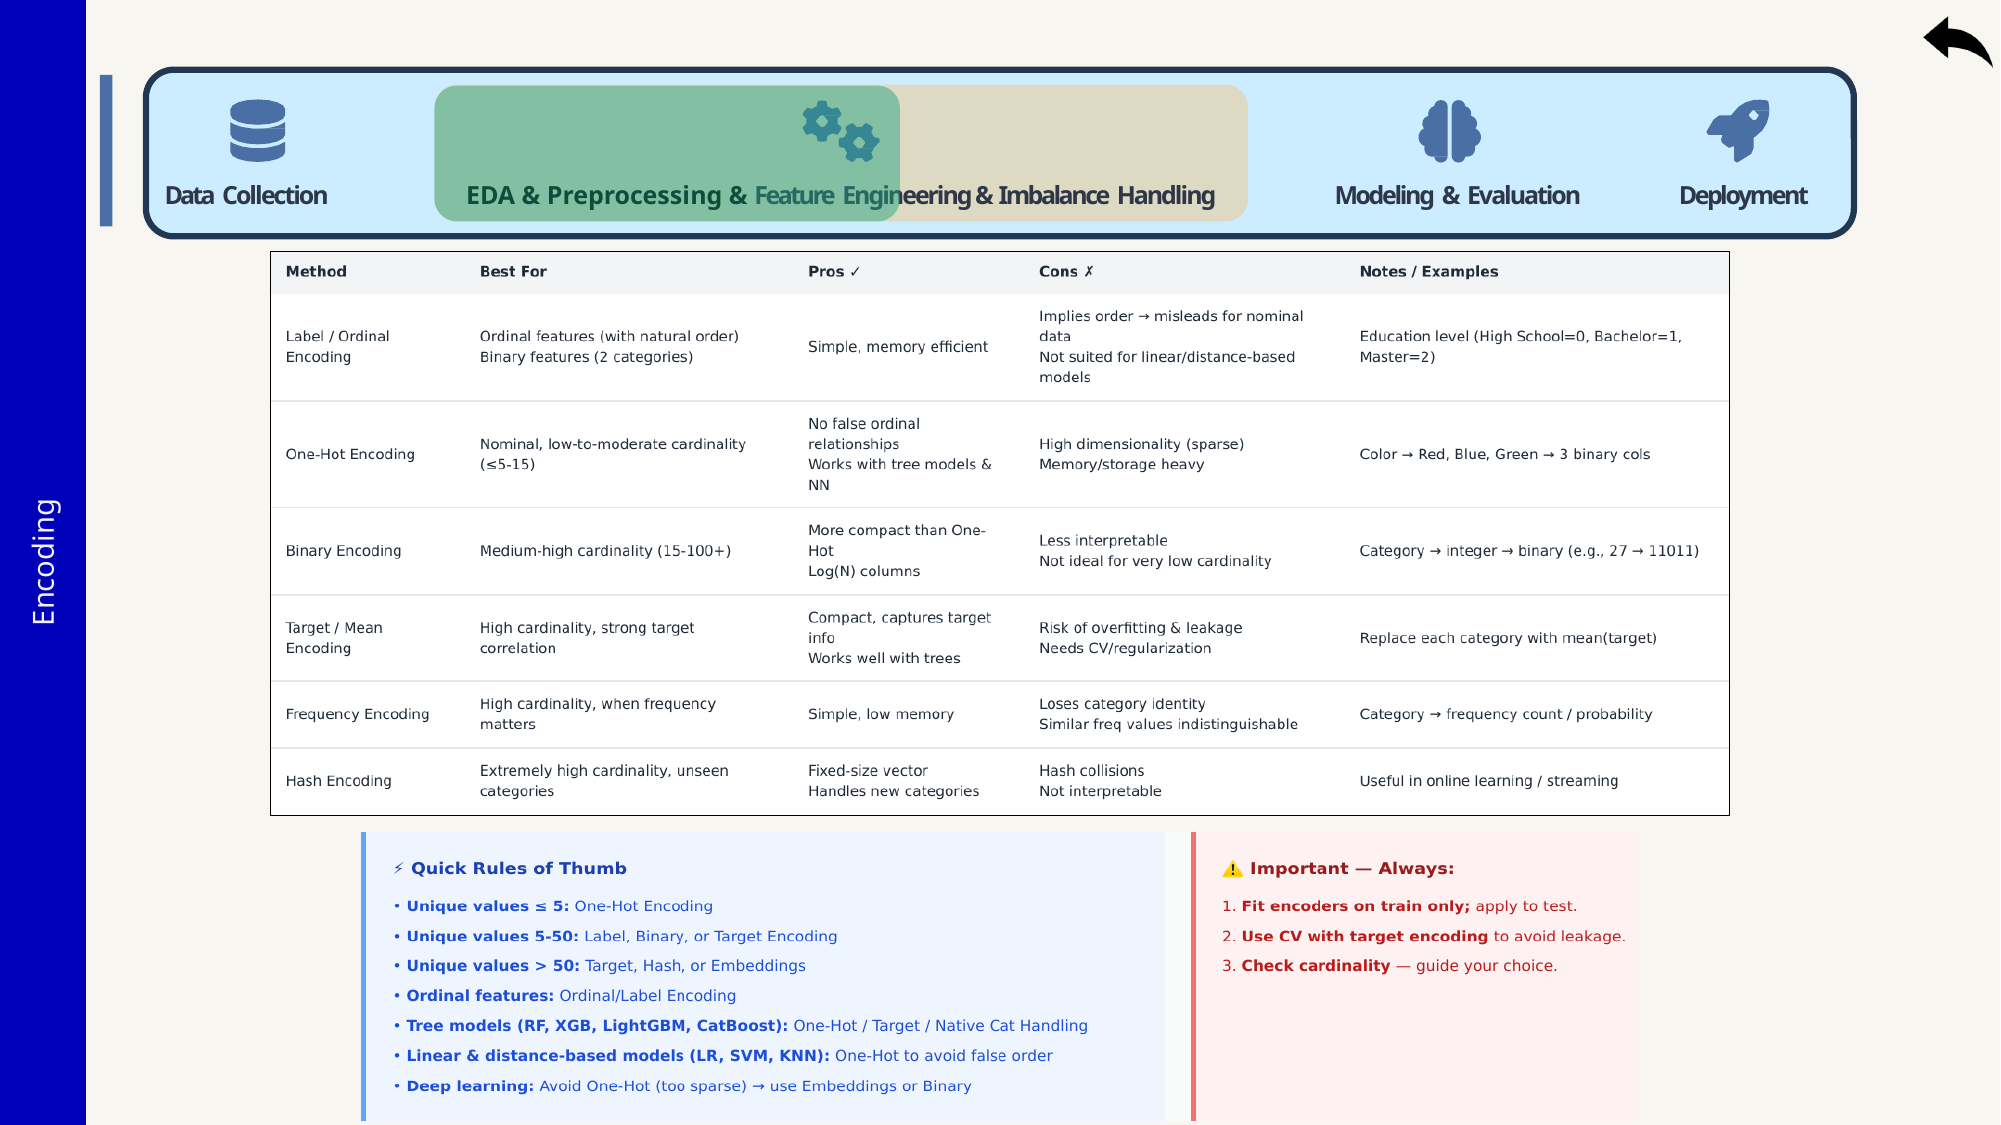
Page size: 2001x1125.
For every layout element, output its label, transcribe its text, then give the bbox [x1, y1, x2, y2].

text_box [230, 99, 286, 125]
text_box [230, 122, 286, 145]
text_box [432, 83, 902, 224]
text_box [1418, 100, 1448, 163]
text_box Encoding [0, 0, 88, 1125]
text_box [230, 141, 286, 162]
text_box [443, 82, 1251, 224]
picture [270, 250, 1730, 815]
picture [1916, 0, 2000, 84]
text_box [1706, 99, 1770, 163]
text_box Modeling & Evaluation [1332, 177, 1592, 210]
text_box EDA & Preprocessing & Feature Engineering & Imbalance Handling [900, 177, 1247, 210]
text_box [1451, 100, 1481, 163]
picture [361, 832, 1639, 1121]
text_box Deployment [1676, 177, 1838, 210]
text_box Data Collection [162, 177, 350, 210]
text_box [143, 67, 1857, 239]
